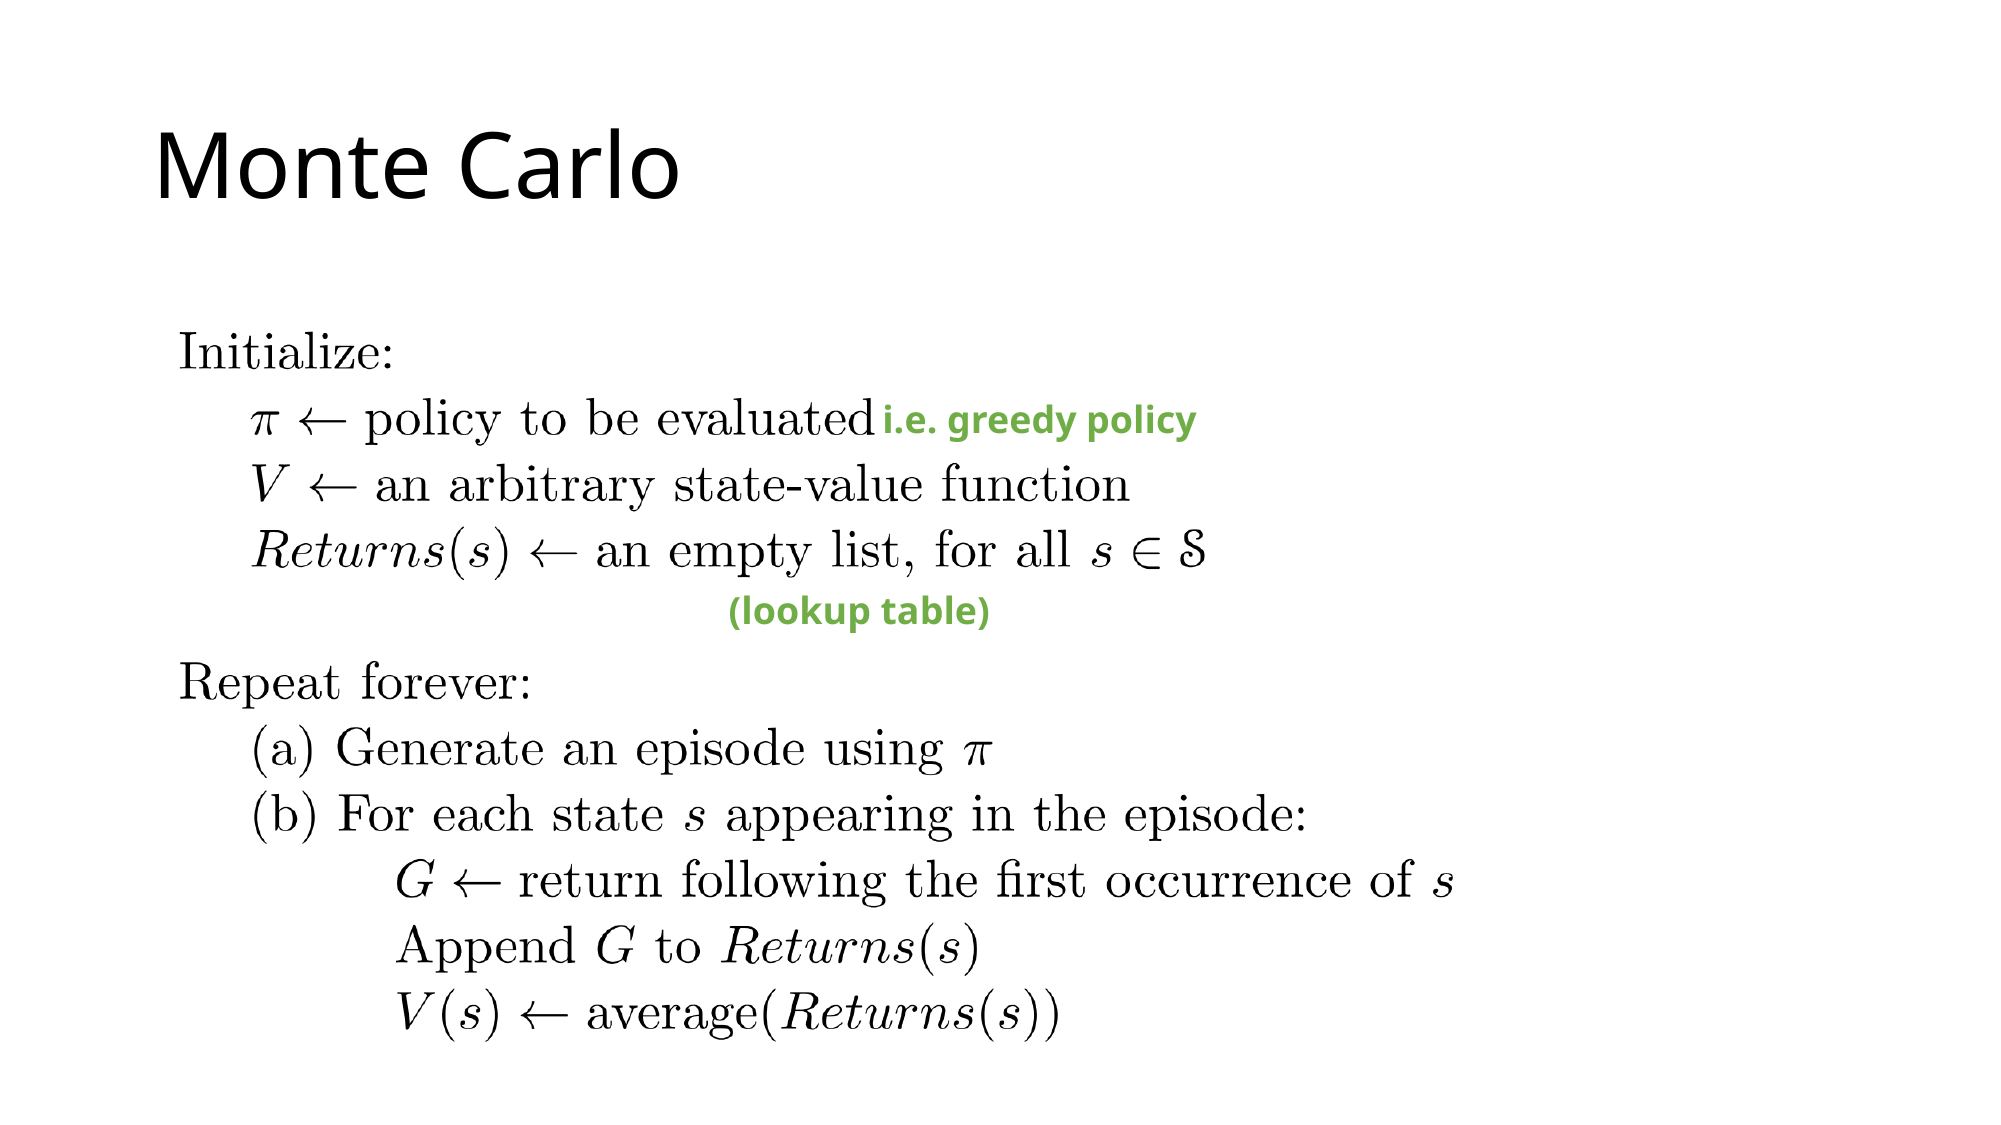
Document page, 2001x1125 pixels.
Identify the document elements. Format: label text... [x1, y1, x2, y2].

title Monte Carlo [137, 59, 1863, 278]
picture [154, 316, 1472, 1048]
